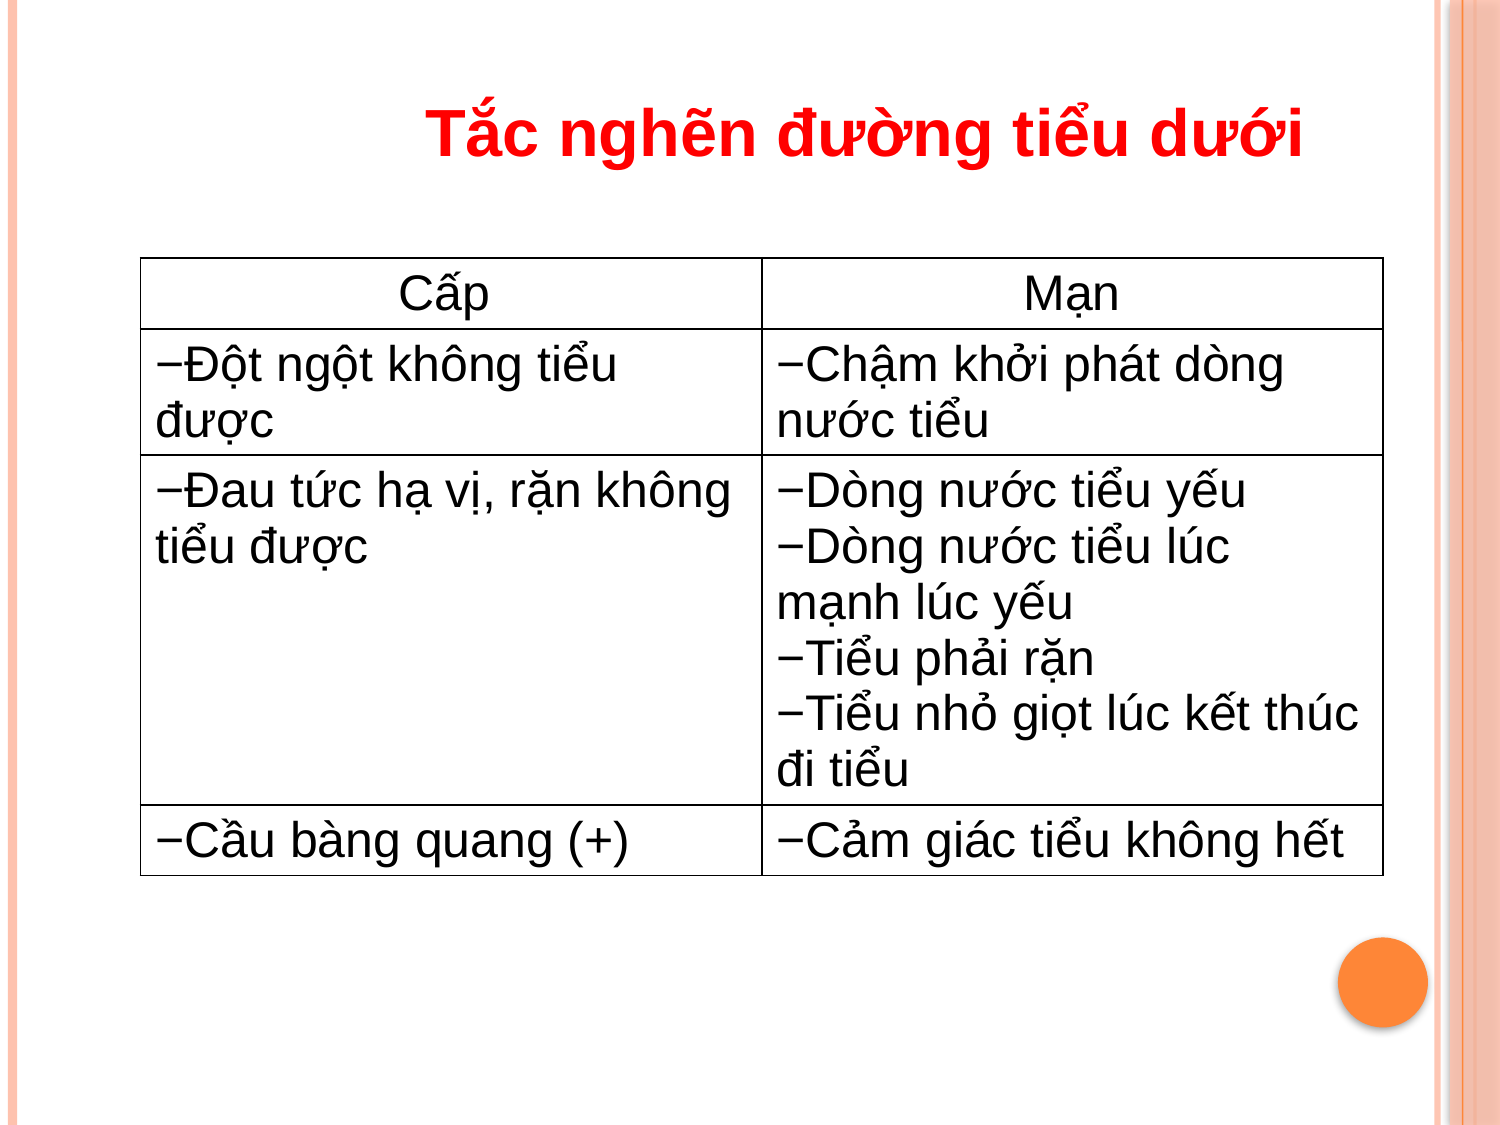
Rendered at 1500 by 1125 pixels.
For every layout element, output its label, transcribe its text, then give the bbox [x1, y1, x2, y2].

text_box Tắc nghẽn đường tiểu dưới [410, 81, 1407, 177]
table_cell Đau tức hạ vị, rặn không tiểu được [141, 456, 761, 804]
table_cell Chậm khởi phát dòng nước tiểu [763, 330, 1382, 454]
table_cell Đột ngột không tiểu được [141, 330, 761, 454]
table_header Mạn [763, 259, 1382, 328]
table_cell Cảm giác tiểu không hết [763, 806, 1382, 875]
table_header Cấp [141, 259, 761, 328]
table_cell Dòng nước tiểu yếu Dòng nước tiểu lúc mạnh lúc yếu Tiểu phải rặn Tiểu nhỏ giọt lúc kết thúc đi tiểu [763, 456, 1382, 804]
table_cell Cầu bàng quang (+) [141, 806, 761, 875]
